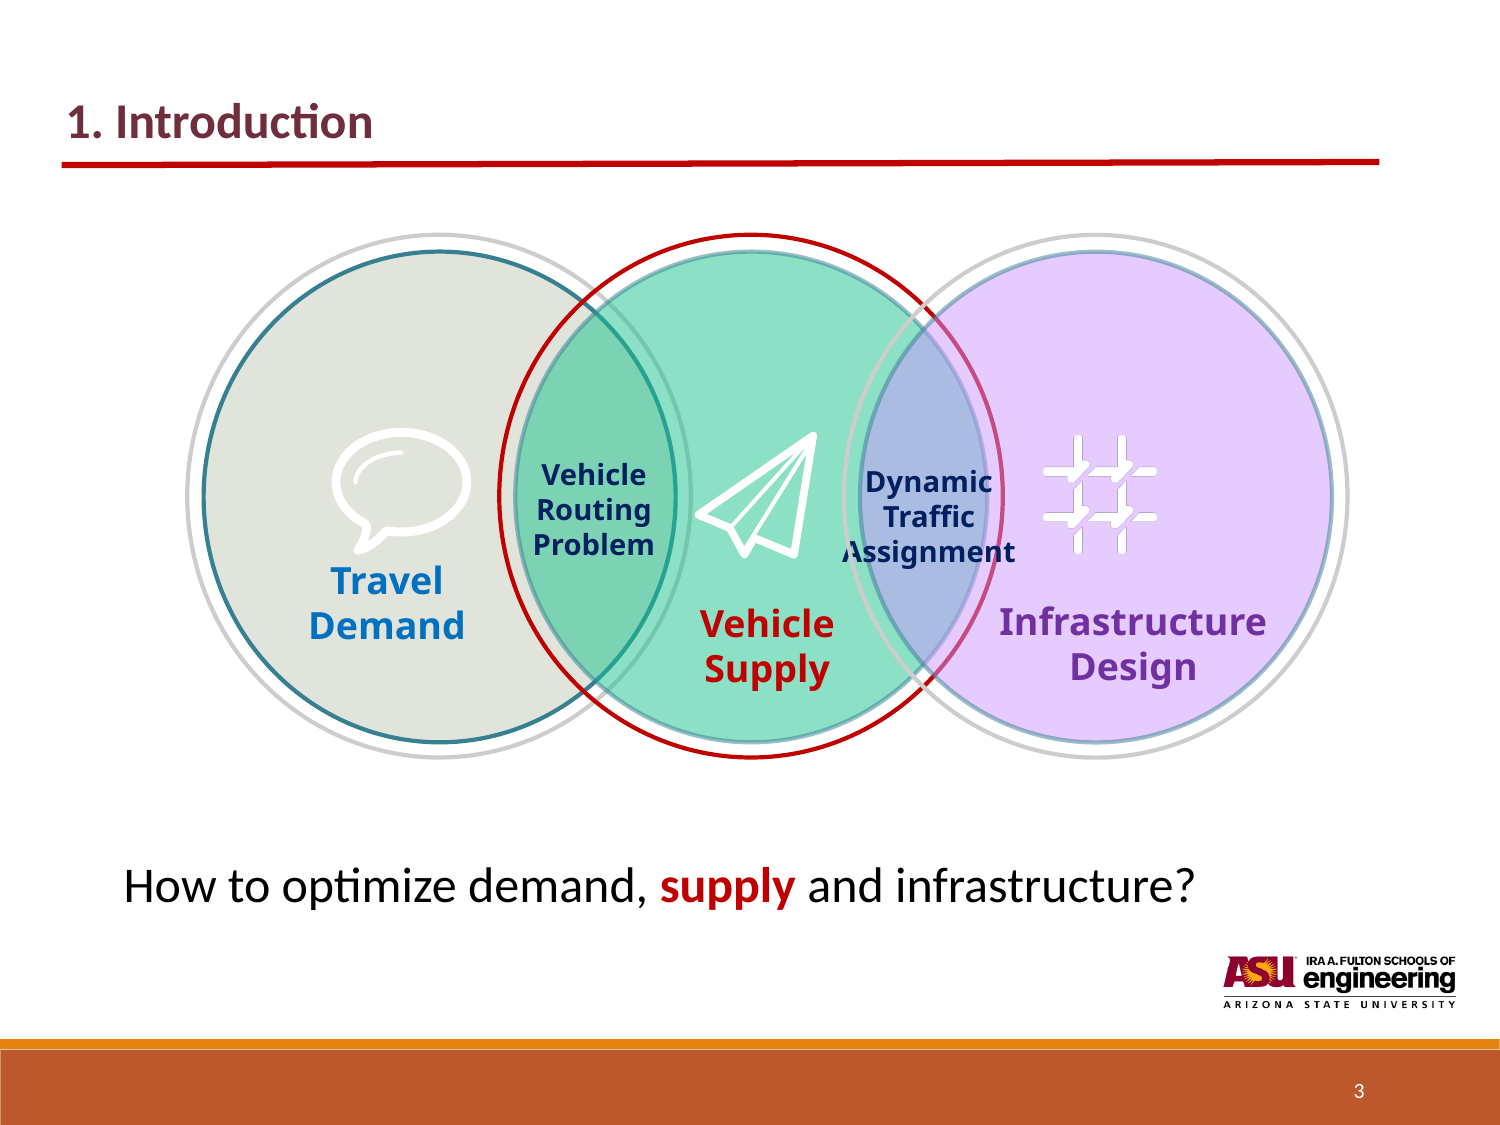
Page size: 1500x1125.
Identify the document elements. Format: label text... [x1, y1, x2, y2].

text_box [61, 161, 1380, 166]
picture [1217, 949, 1461, 1015]
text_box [186, 234, 1348, 759]
text_box 1. Introduction [50, 81, 1348, 156]
slide_number 3 [1218, 1059, 1380, 1120]
text_box How to optimize demand, supply and infrastructure? [108, 844, 1348, 920]
